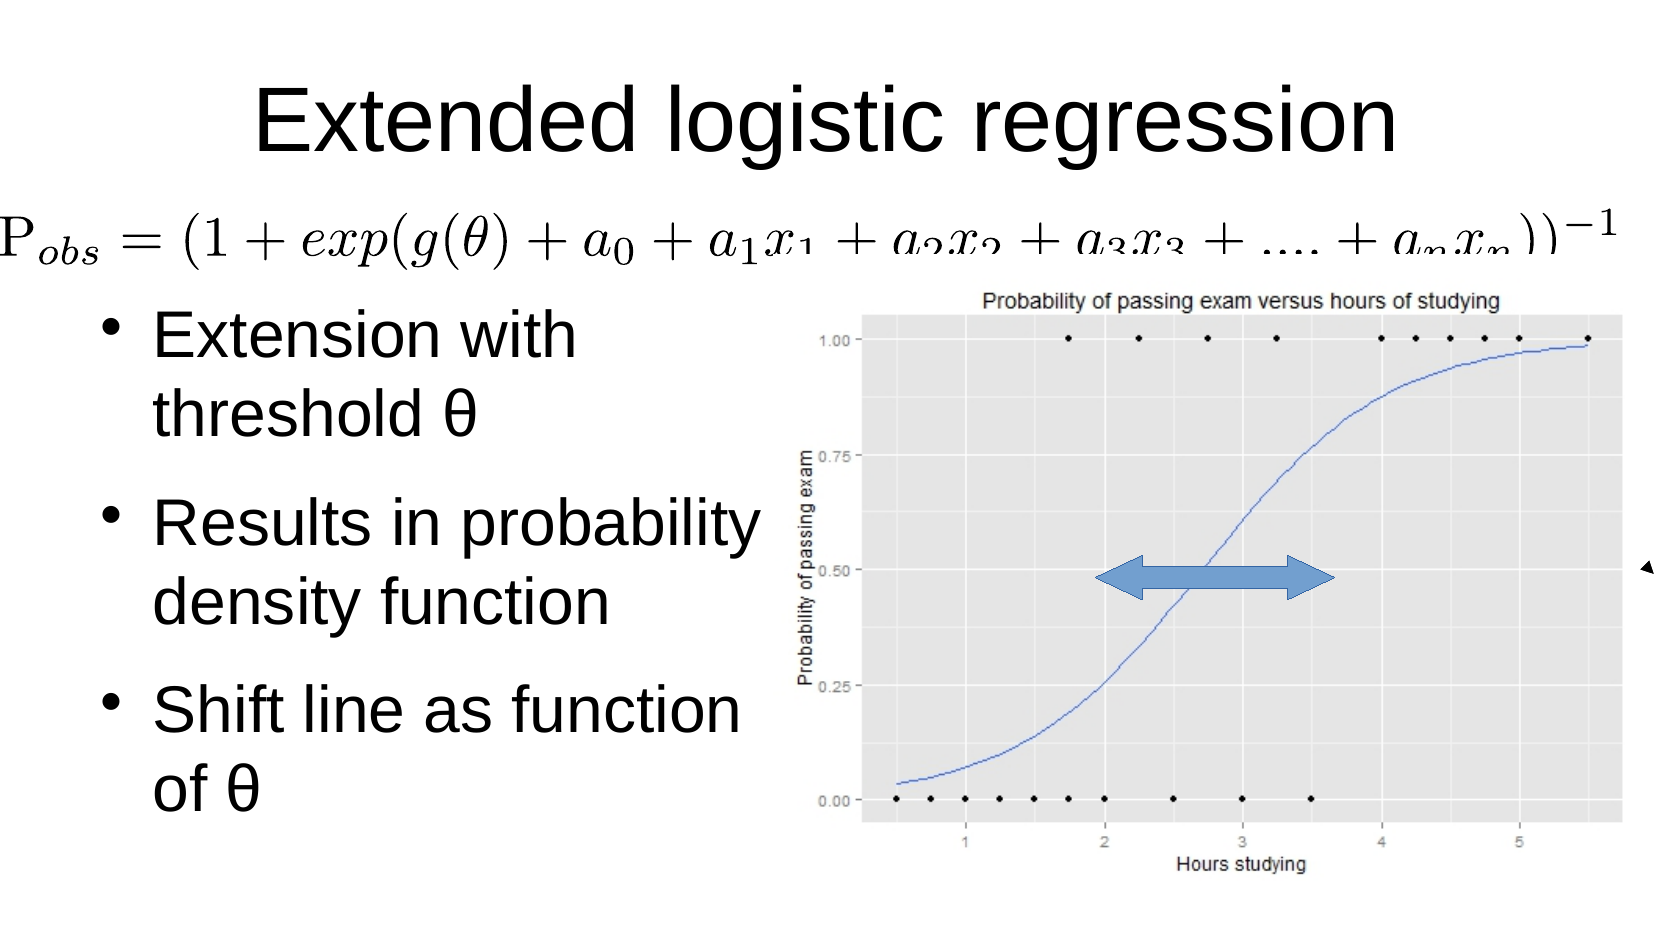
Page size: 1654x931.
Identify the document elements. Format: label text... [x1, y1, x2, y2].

picture [773, 254, 1654, 893]
text_box Extended logistic regression [82, 37, 1571, 193]
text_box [0, 208, 1621, 271]
text_box Extension with threshold θ Results in probability density function Shift line as function of θ [82, 282, 765, 900]
